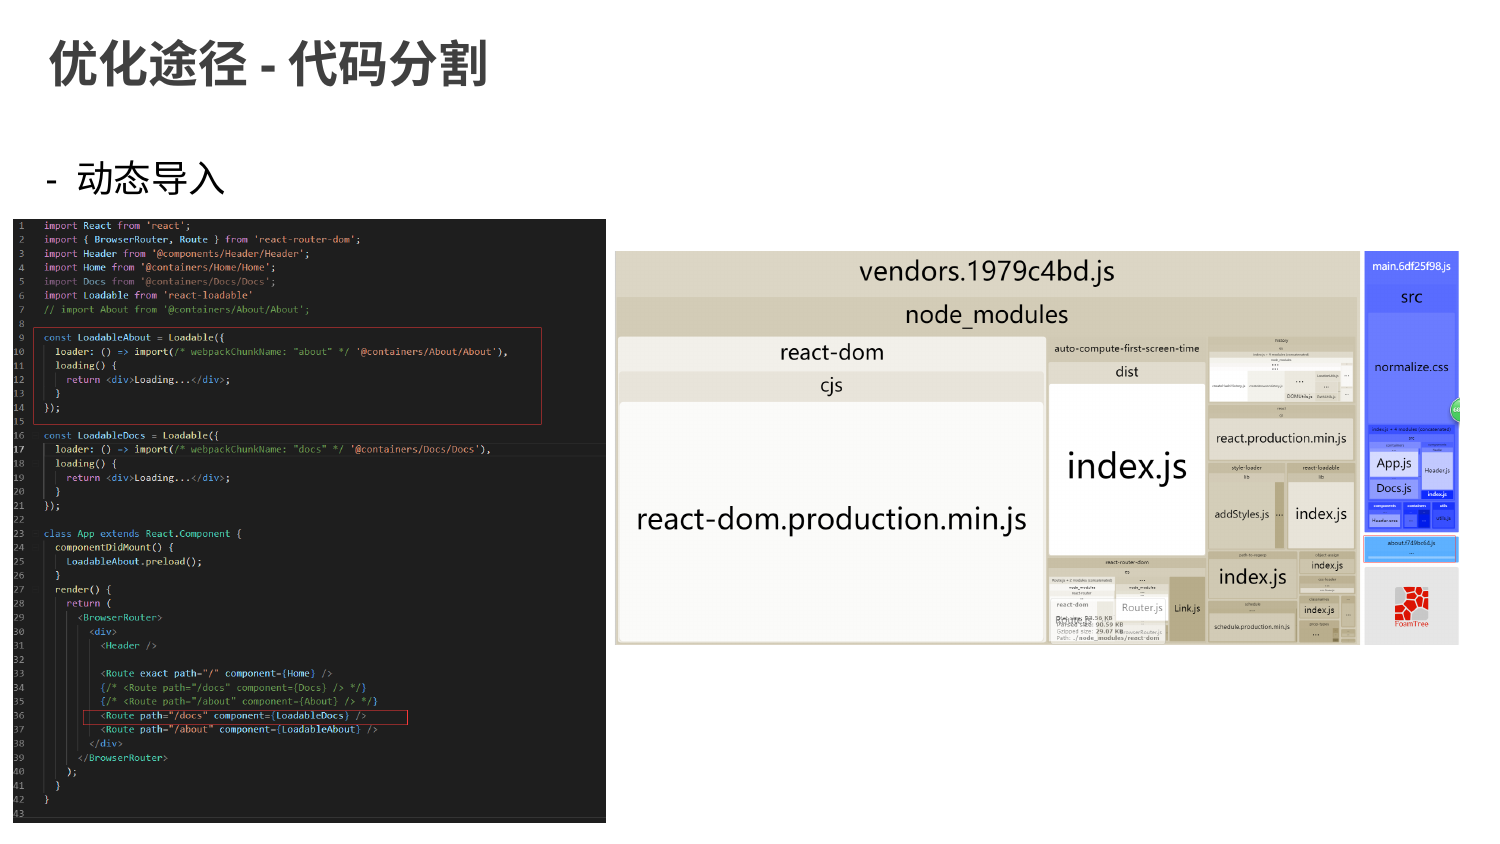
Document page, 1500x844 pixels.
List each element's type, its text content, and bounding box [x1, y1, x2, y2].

picture [614, 251, 1460, 645]
picture [13, 219, 606, 824]
text_box - 动态导入 [30, 147, 242, 208]
text_box 优化途径-代码分割 [32, 24, 714, 101]
